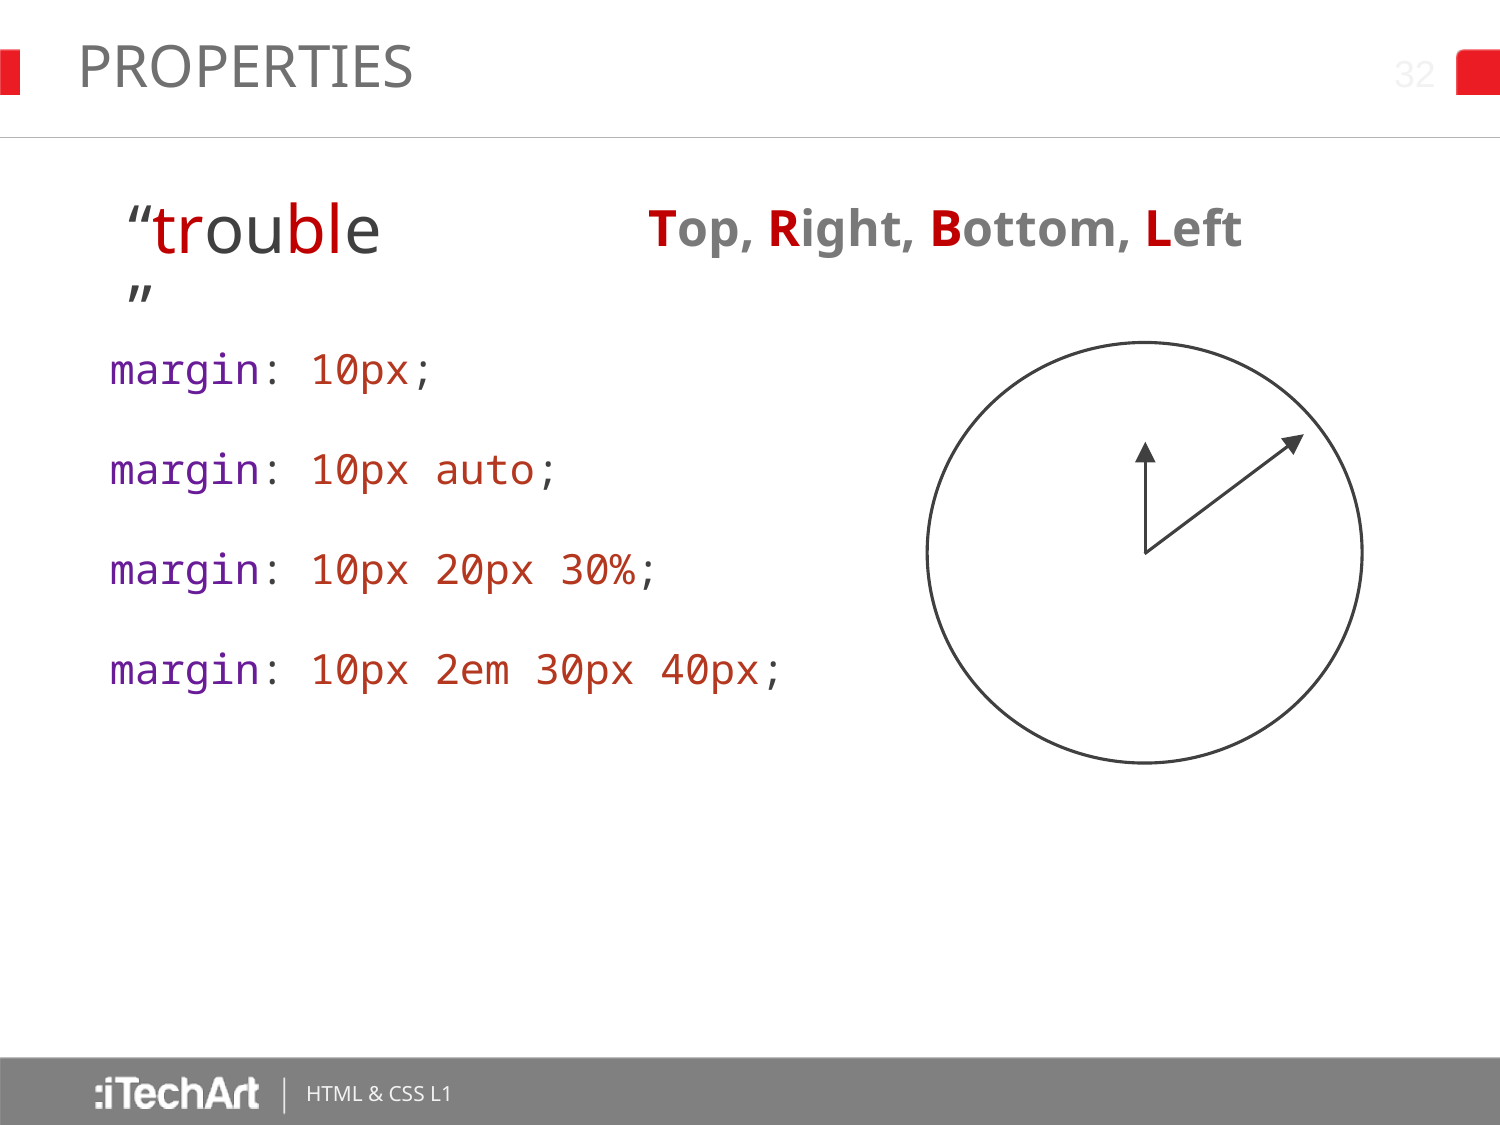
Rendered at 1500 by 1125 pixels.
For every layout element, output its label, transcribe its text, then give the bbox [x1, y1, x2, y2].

picture [1456, 49, 1500, 96]
picture [0, 1057, 1500, 1125]
text_box Top, Right, Bottom, Left [635, 189, 1257, 265]
text_box [927, 342, 1363, 764]
text_box 32 [1379, 42, 1500, 103]
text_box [1144, 434, 1304, 554]
text_box margin: 10px; margin: 10px auto; margin: 10px 20px 30%; margin: 10px 2em 30px 40px; [95, 335, 845, 700]
text_box “trouble” [113, 179, 403, 335]
picture [0, 49, 20, 96]
title Properties [62, 29, 1424, 102]
